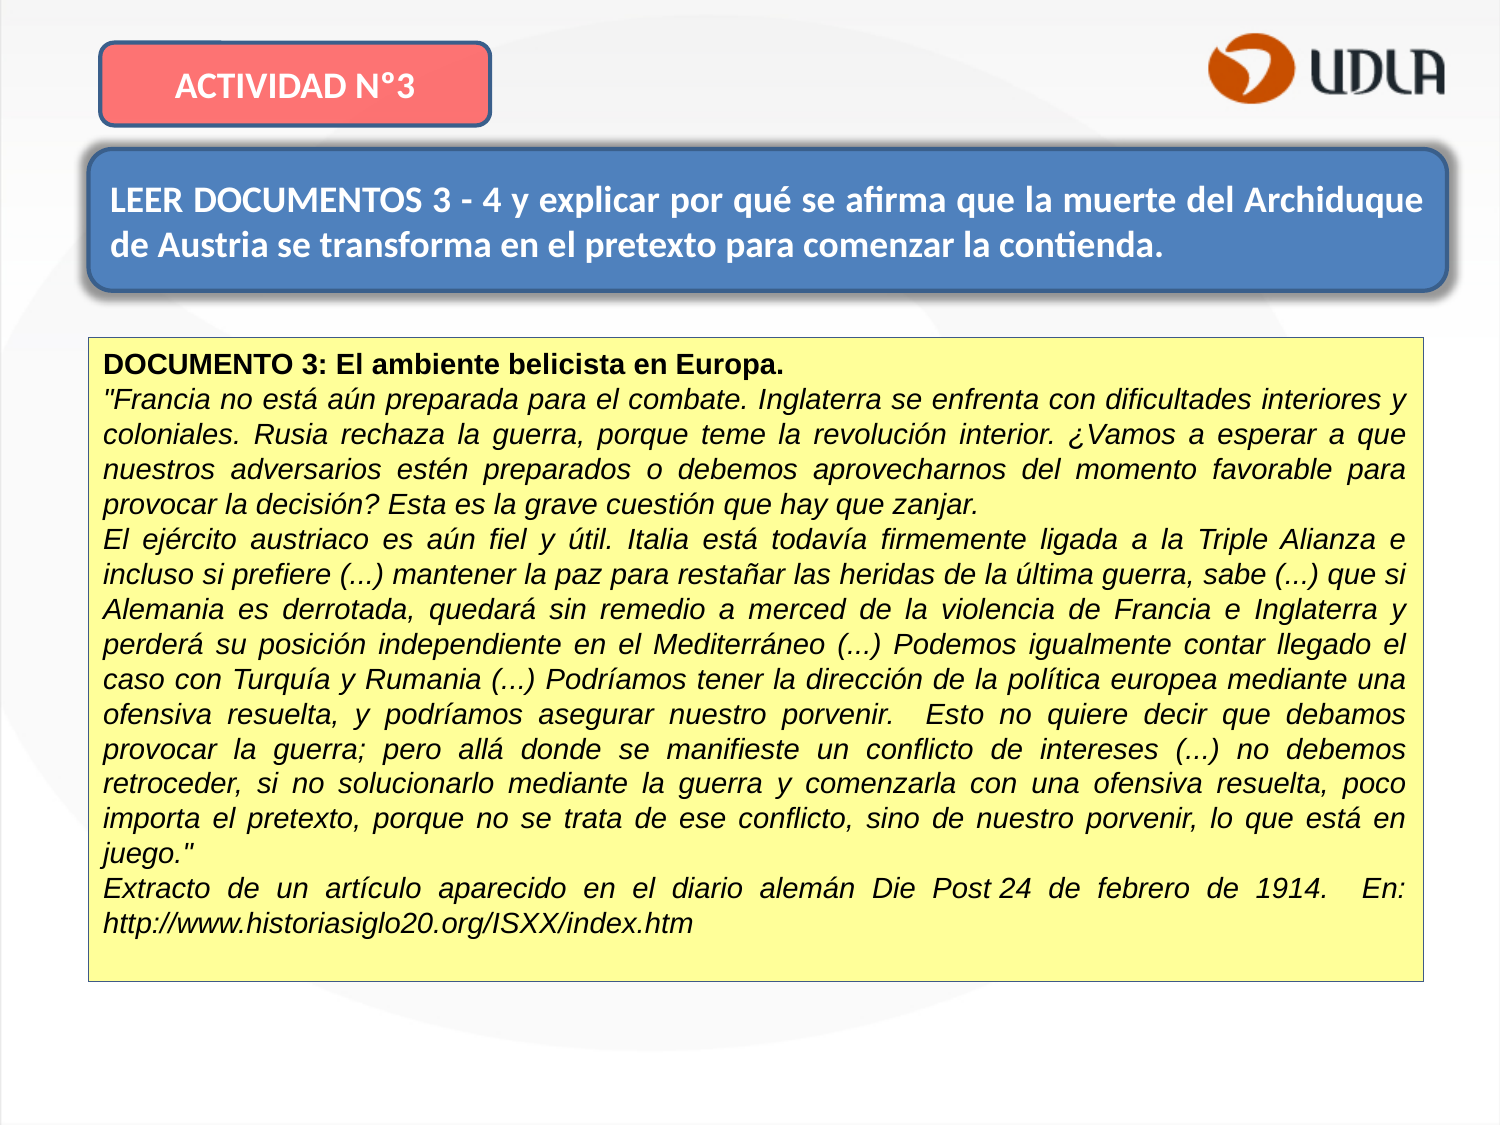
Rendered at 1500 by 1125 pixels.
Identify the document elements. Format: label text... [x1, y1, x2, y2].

text_box LEER DOCUMENTOS 3 - 4 y explicar por qué se afirma que la muerte del Archiduque de Austria se transforma en el pretexto para comenzar la contienda. [86, 146, 1450, 293]
text_box DOCUMENTO 3: El ambiente belicista en Europa. "Francia no está aún preparada para el combate. Inglaterra se enfrenta con dificultades interiores y coloniales. Rusia rechaza la guerra, porque teme la revolución interior. ¿Vamos a esperar a que nuestros adversarios estén preparados o debemos aprovecharnos del momento favorable para provocar la decisión? Esta es la grave cuestión que hay que zanjar. El ejército austriaco es aún fiel y útil. Italia está todavía firmemente ligada a la Triple Alianza e incluso si prefiere (...) mantener la paz para restañar las heridas de la última guerra, sabe (...) que si Alemania es derrotada, quedará sin remedio a merced de la violencia de Francia e Inglaterra y perderá su posición independiente en el Mediterráneo (...) Podemos igualmente contar llegado el caso con Turquía y Rumania (...) Podríamos tener la dirección de la política europea mediante una ofensiva resuelta, y podríamos asegurar nuestro porvenir. Esto no quiere decir que debamos provocar la guerra; pero allá donde se manifieste un conflicto de intereses (...) no debemos retroceder, si no solucionarlo mediante la guerra y comenzarla con una ofensiva resuelta, poco importa el pretexto, porque no se trata de ese conflicto, sino de nuestro porvenir, lo que está en juego." Extracto de un artículo aparecido en el diario alemán Die Post 24 de febrero de 1914. En: http://www.historiasiglo20.org/ISXX/index.htm [88, 337, 1424, 982]
picture [0, 0, 1500, 1125]
text_box ACTIVIDAD Nº3 [98, 40, 493, 128]
